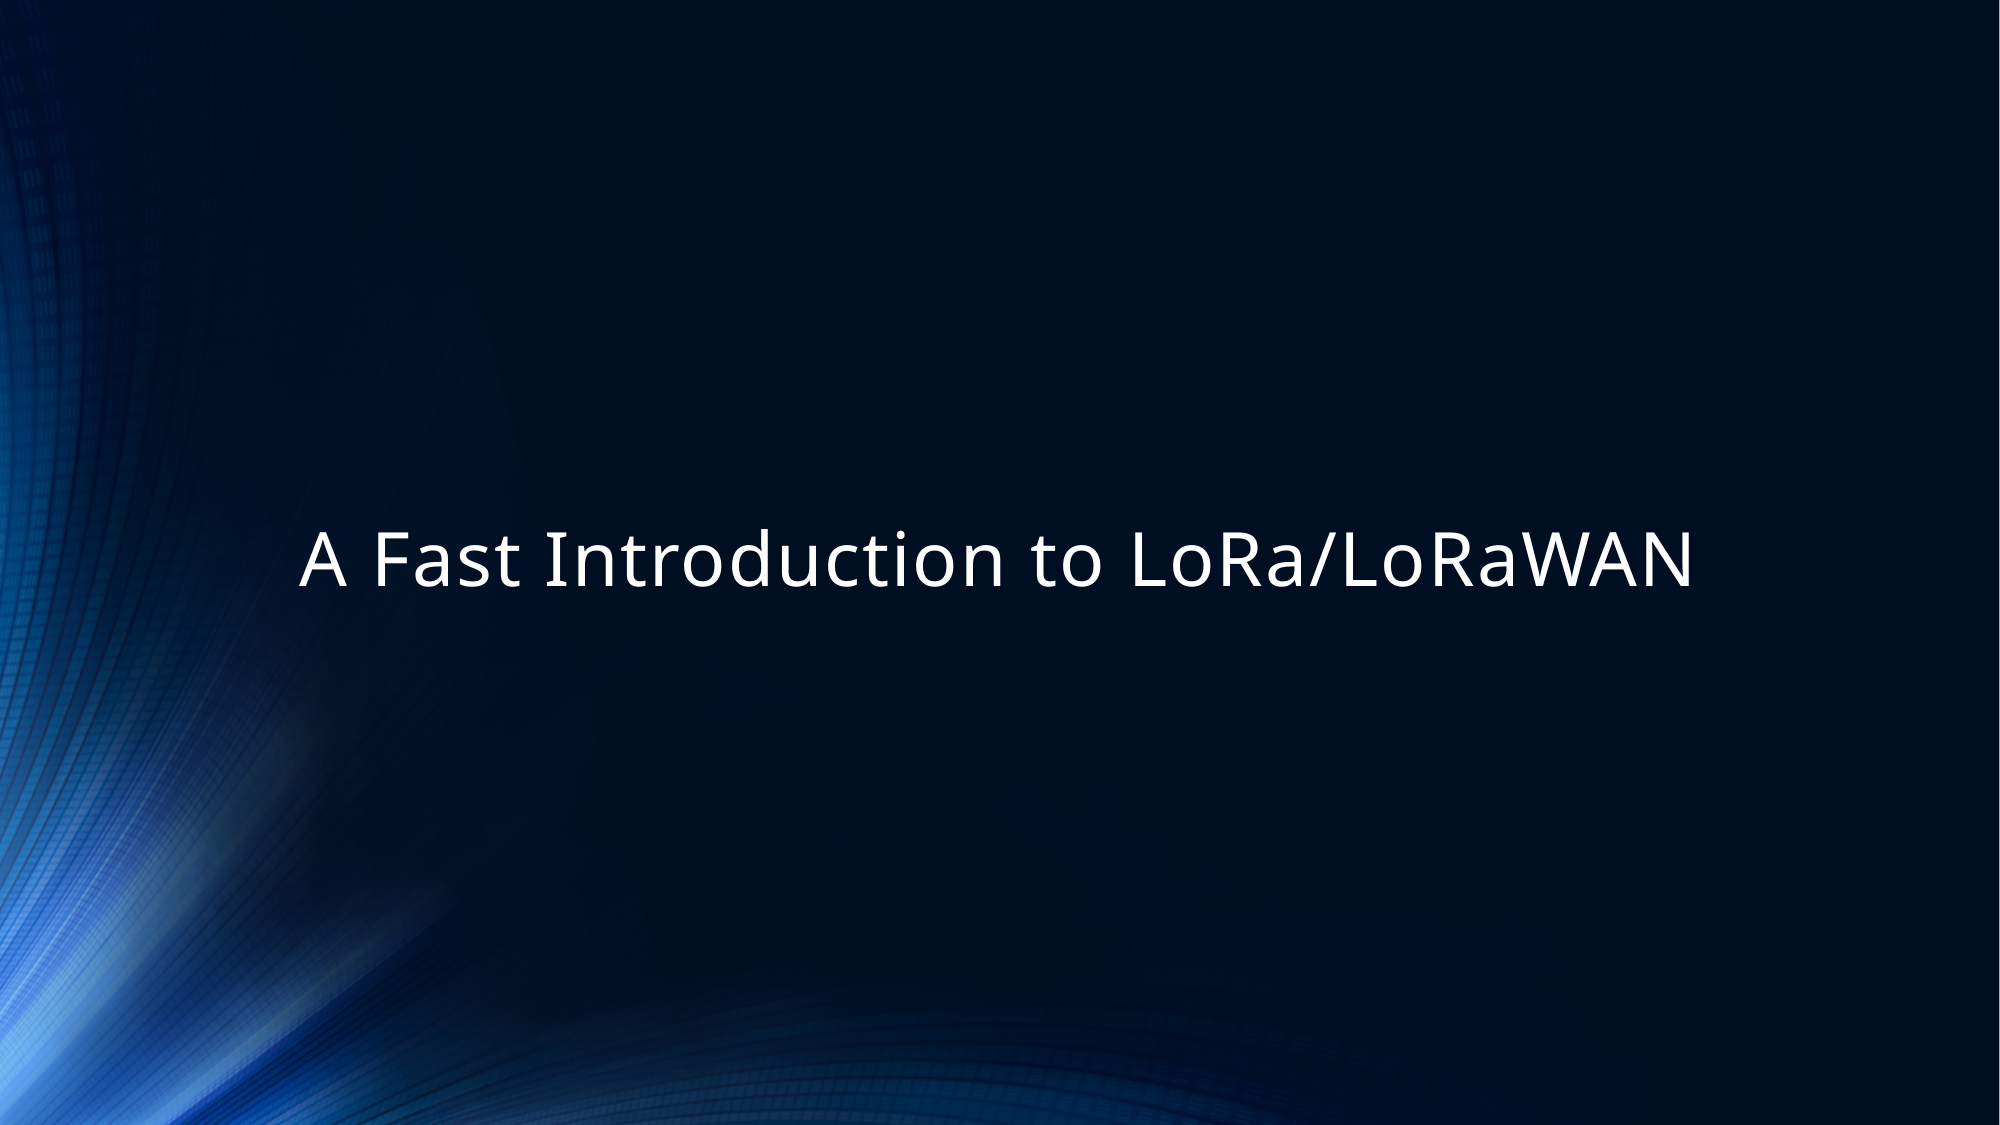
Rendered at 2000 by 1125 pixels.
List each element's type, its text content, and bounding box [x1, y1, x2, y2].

title A Fast Introduction to LoRa/LoRaWAN [249, 450, 1750, 675]
picture [0, 0, 2000, 1125]
